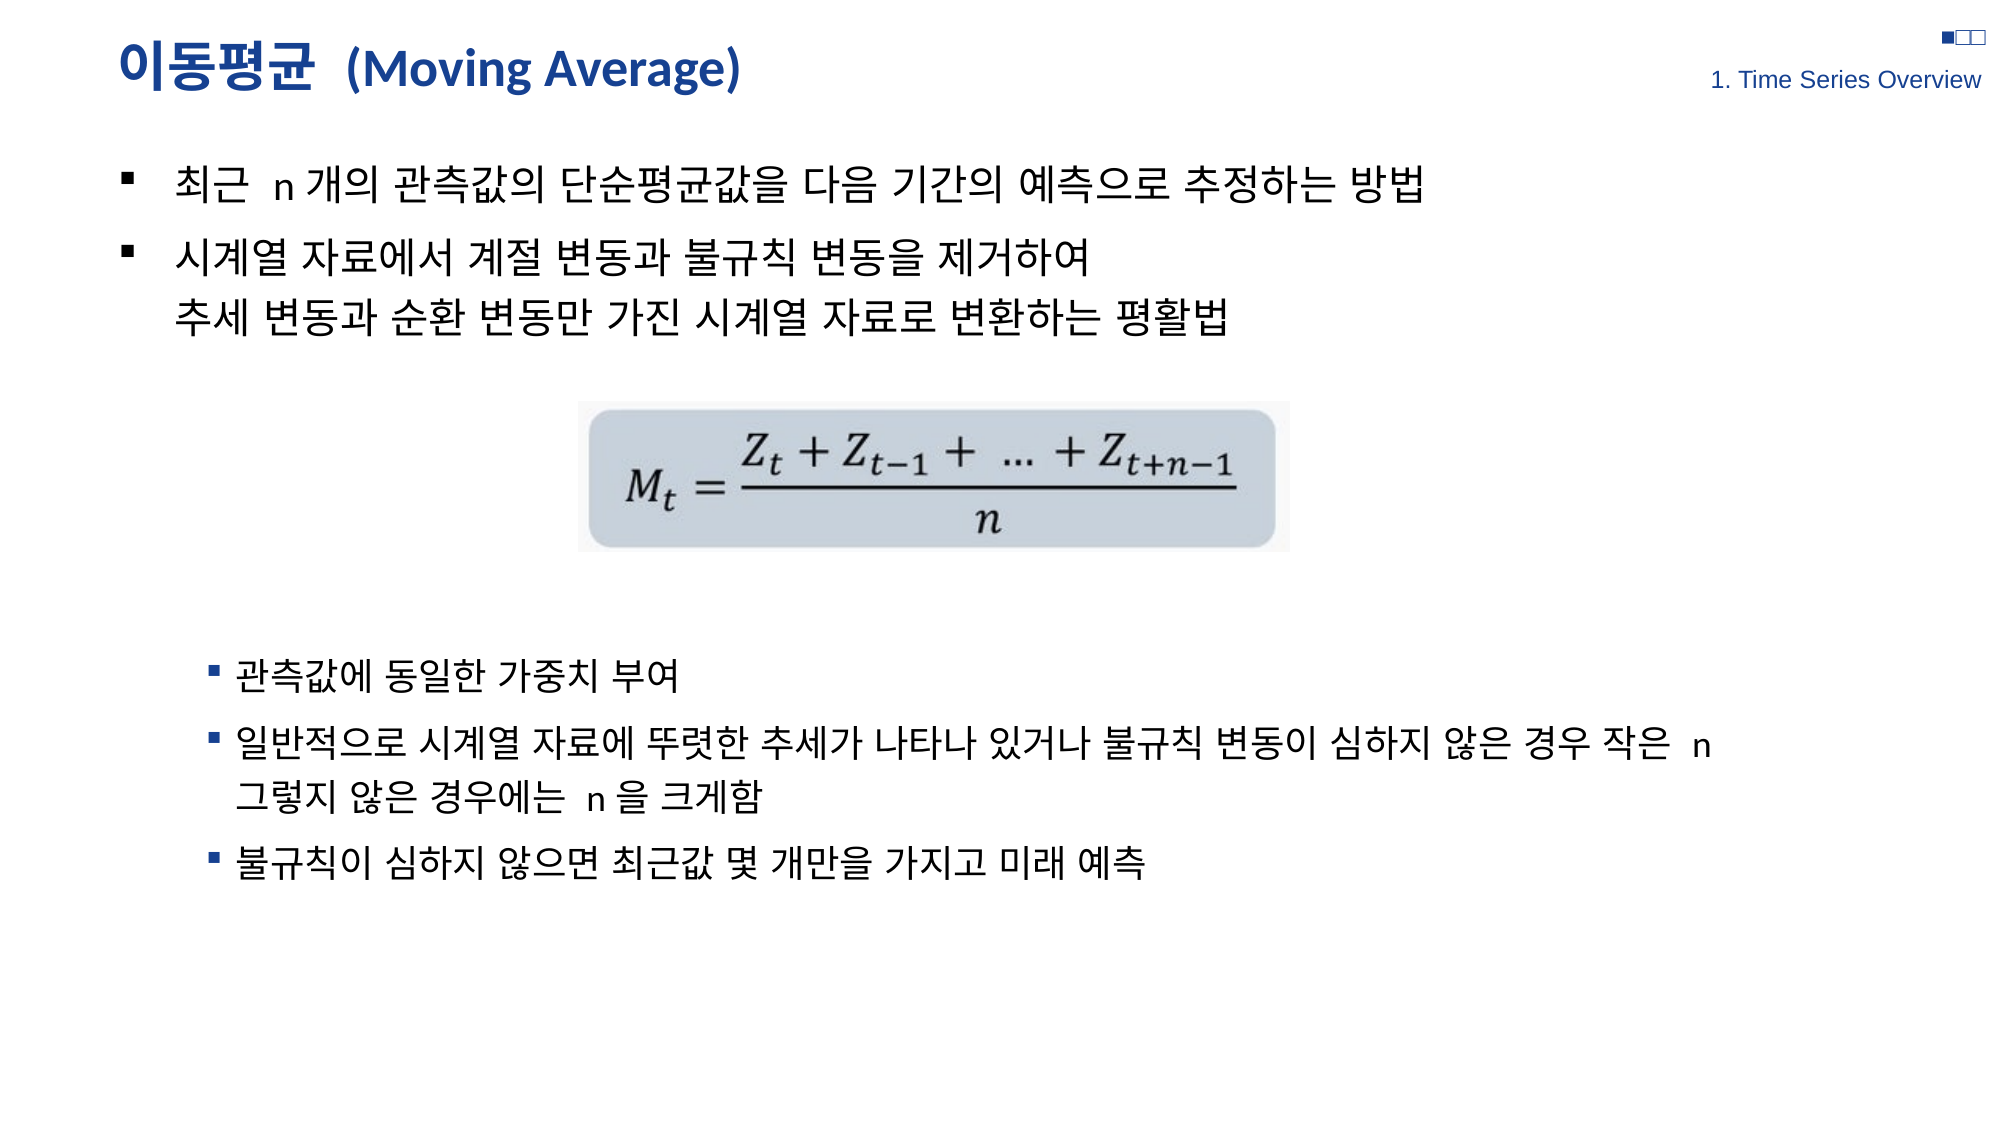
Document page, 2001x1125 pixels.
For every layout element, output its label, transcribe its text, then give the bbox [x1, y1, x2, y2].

list 최근 n개의 관측값의 단순평균값을 다음 기간의 예측으로 추정하는 방법 시계열 자료에서 계절 변동과 불규칙 변동을 제거하여 추세 변동과 순환 변동만 가진 시계열 자료로 변환하는 평활법 관측값에 동일한 가중치 부여 일반적으로 시계열 자료에 뚜렷한 추세가 나타나 있거나 불규칙 변동이 심하지 않은 경우 작은 n 그렇지 않은 경우에는 n을 크게함 불규칙이 심하지 않으면 최근값 몇 개만을 가지고 미래 예측 [118, 149, 1893, 958]
picture [578, 401, 1290, 552]
title 이동평균 (Moving Average) [117, 30, 1776, 108]
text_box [1709, 10, 1986, 93]
